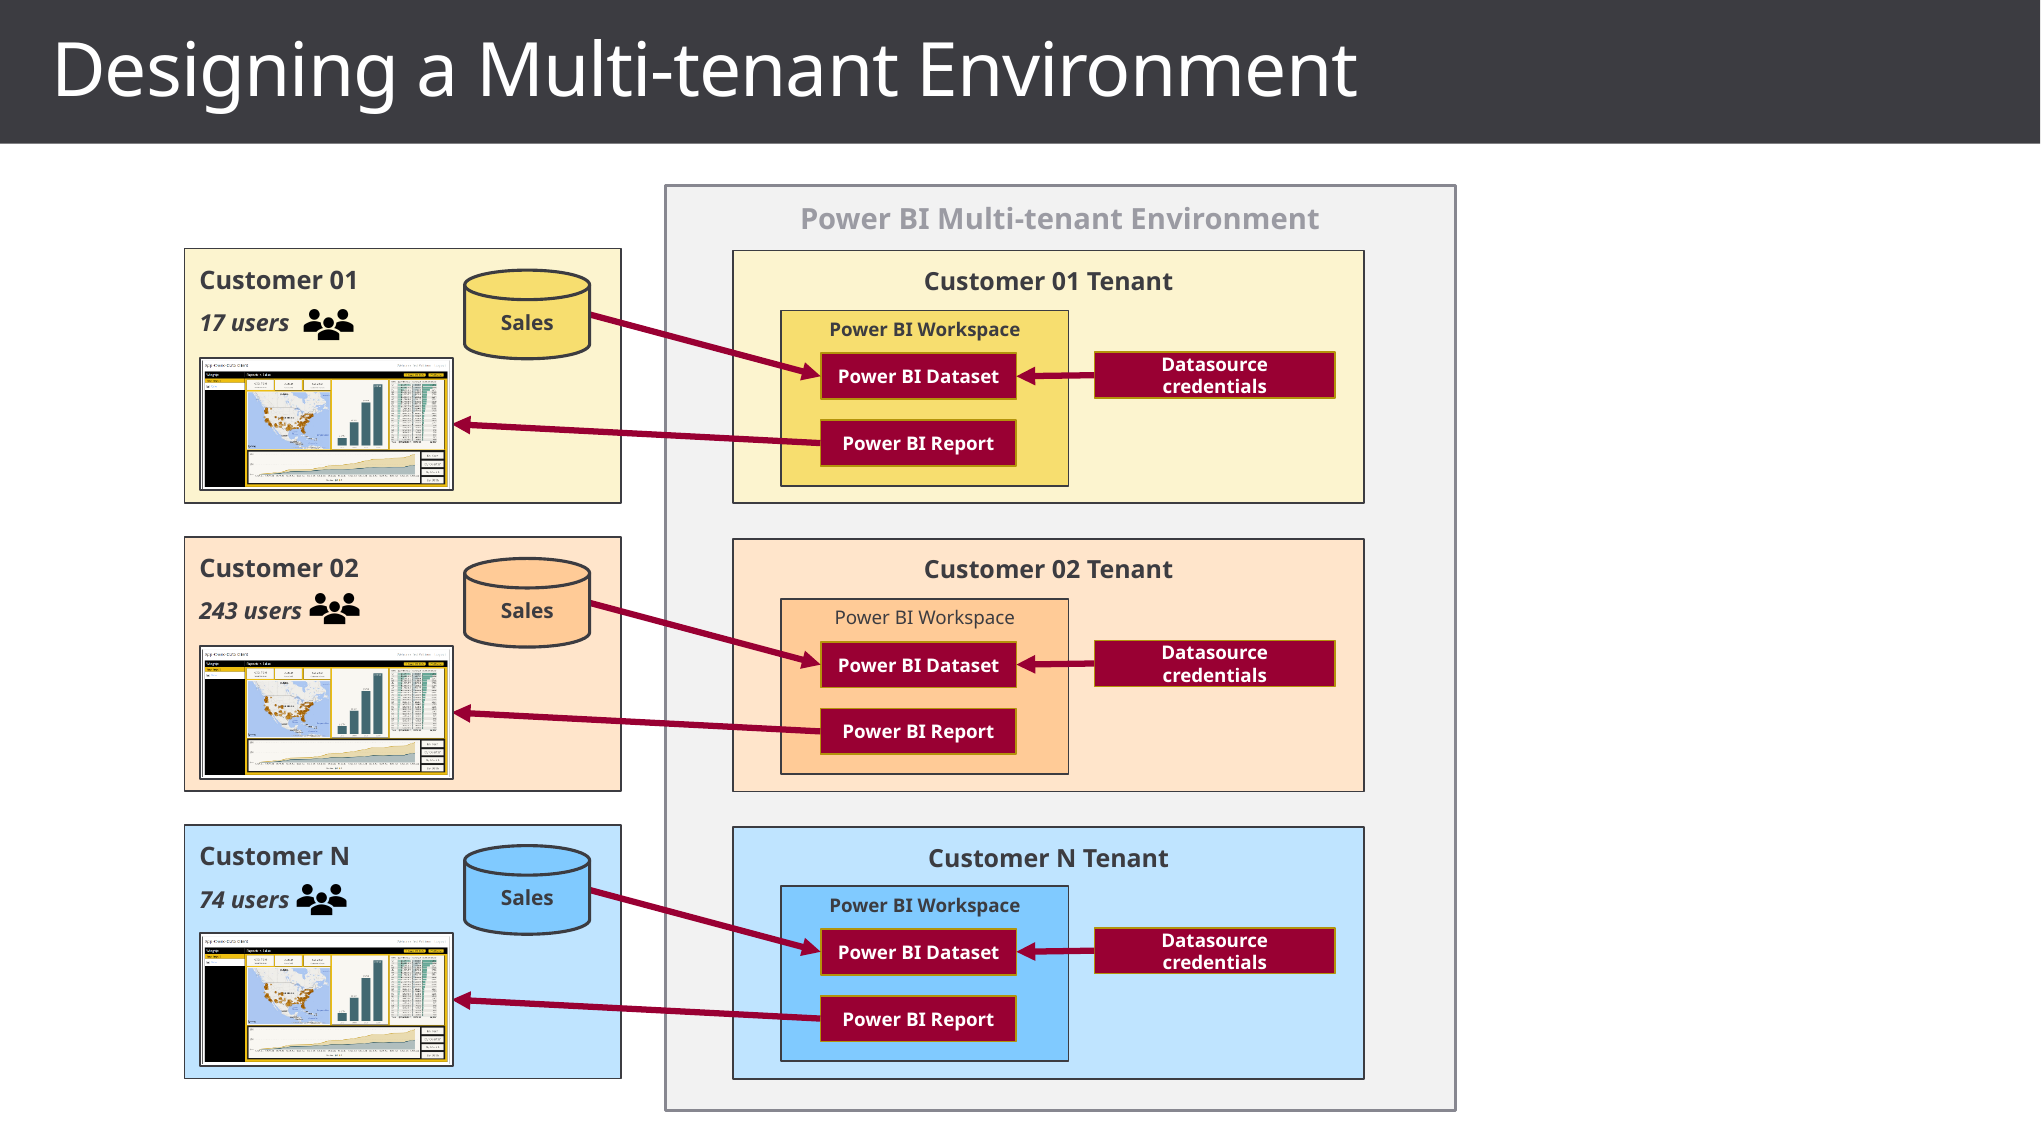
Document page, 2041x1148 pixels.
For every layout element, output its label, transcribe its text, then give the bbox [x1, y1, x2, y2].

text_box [184, 536, 1365, 792]
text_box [184, 824, 1365, 1080]
picture [299, 295, 357, 353]
title Designing a Multi-tenant Environment [51, 31, 1988, 113]
text_box Power BI Multi-tenant Environment [664, 184, 1456, 1112]
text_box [184, 248, 1365, 504]
